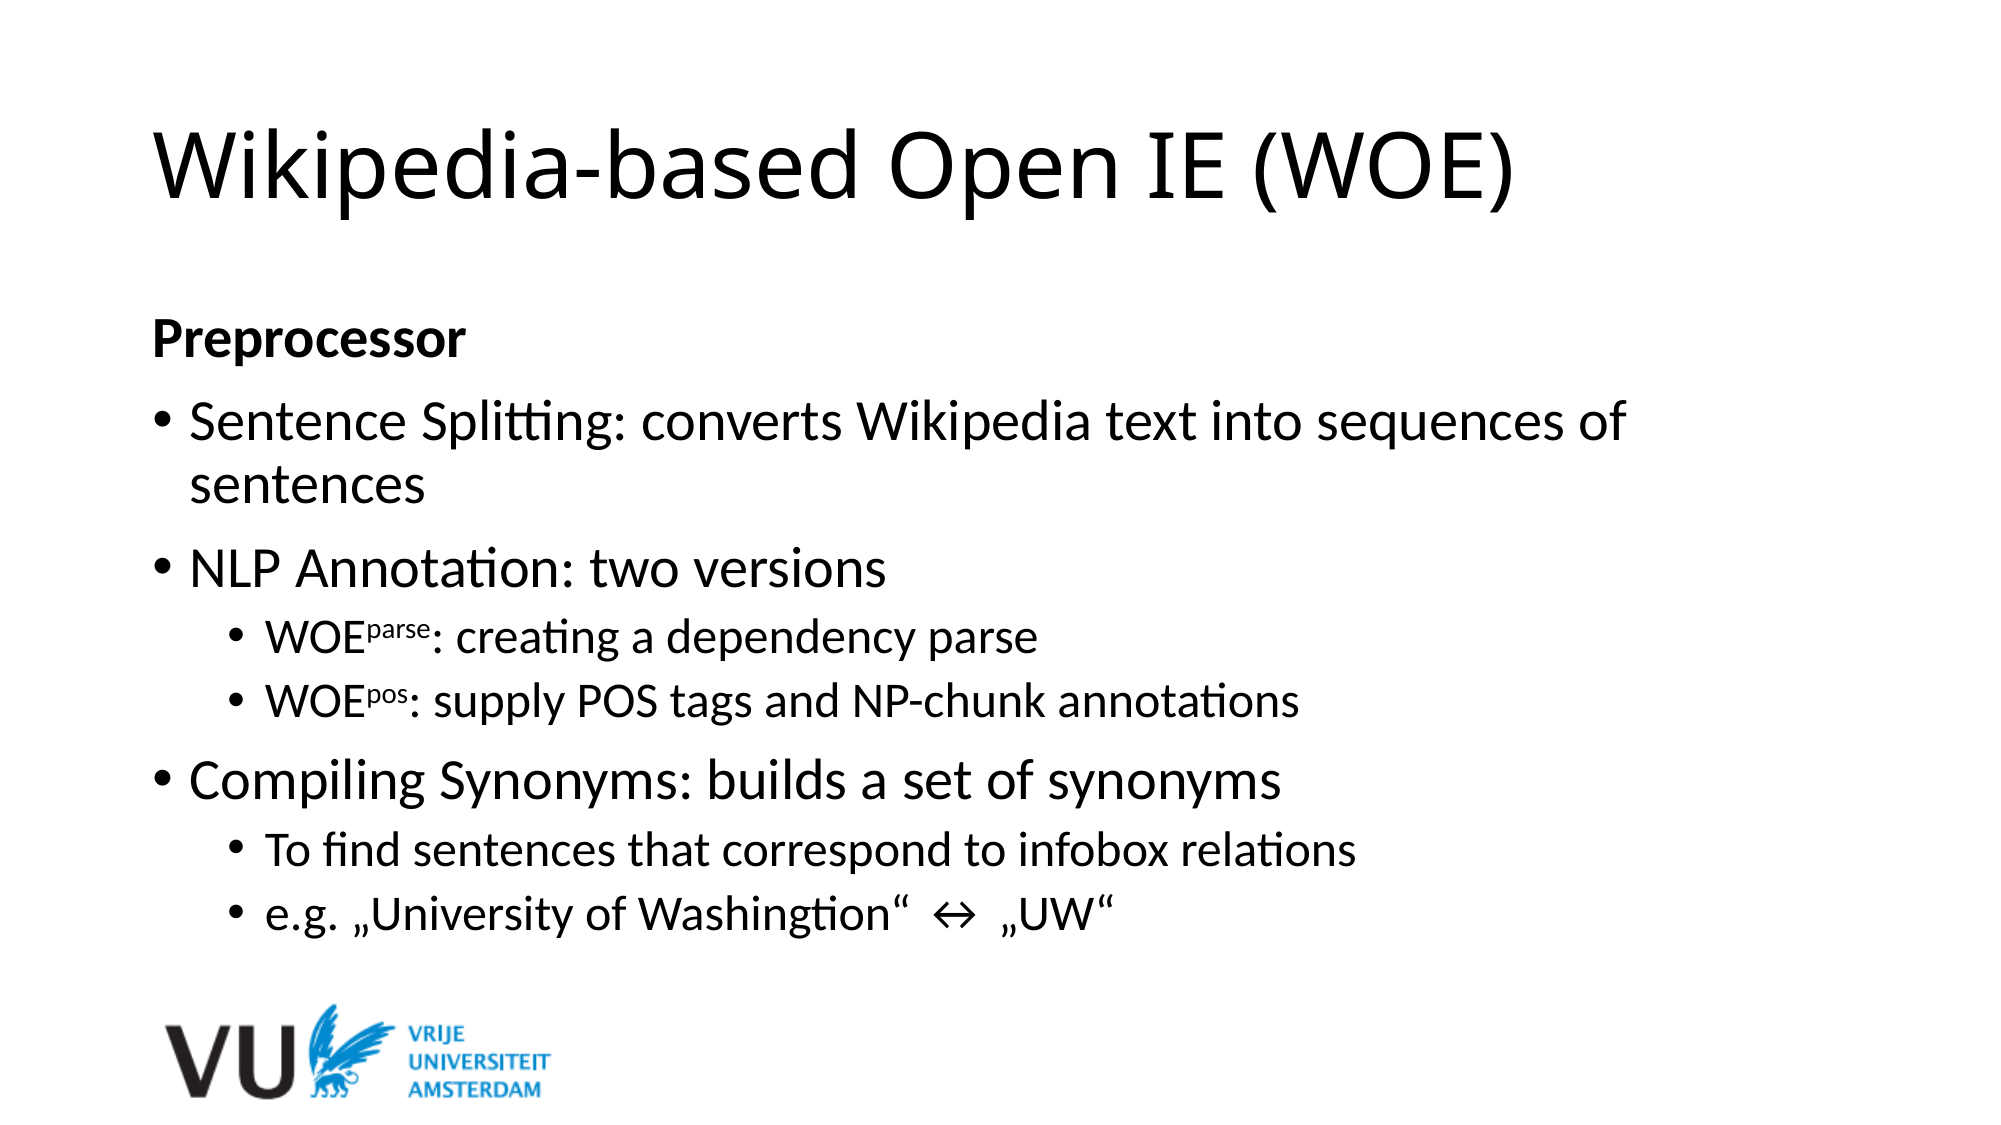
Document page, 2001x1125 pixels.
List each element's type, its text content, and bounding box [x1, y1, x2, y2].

list Preprocessor Sentence Splitting: converts Wikipedia text into sequences of sentences NLP Annotation: two versions WOEparse: creating a dependency parse WOEpos: supply POS tags and NP-chunk annotations Compiling Synonyms: builds a set of synonyms To find sentences that correspond to infobox relations e.g. „University of Washingtion“ ↔ „UW“ [137, 299, 1863, 1014]
title Wikipedia-based Open IE (WOE) [137, 59, 1863, 278]
